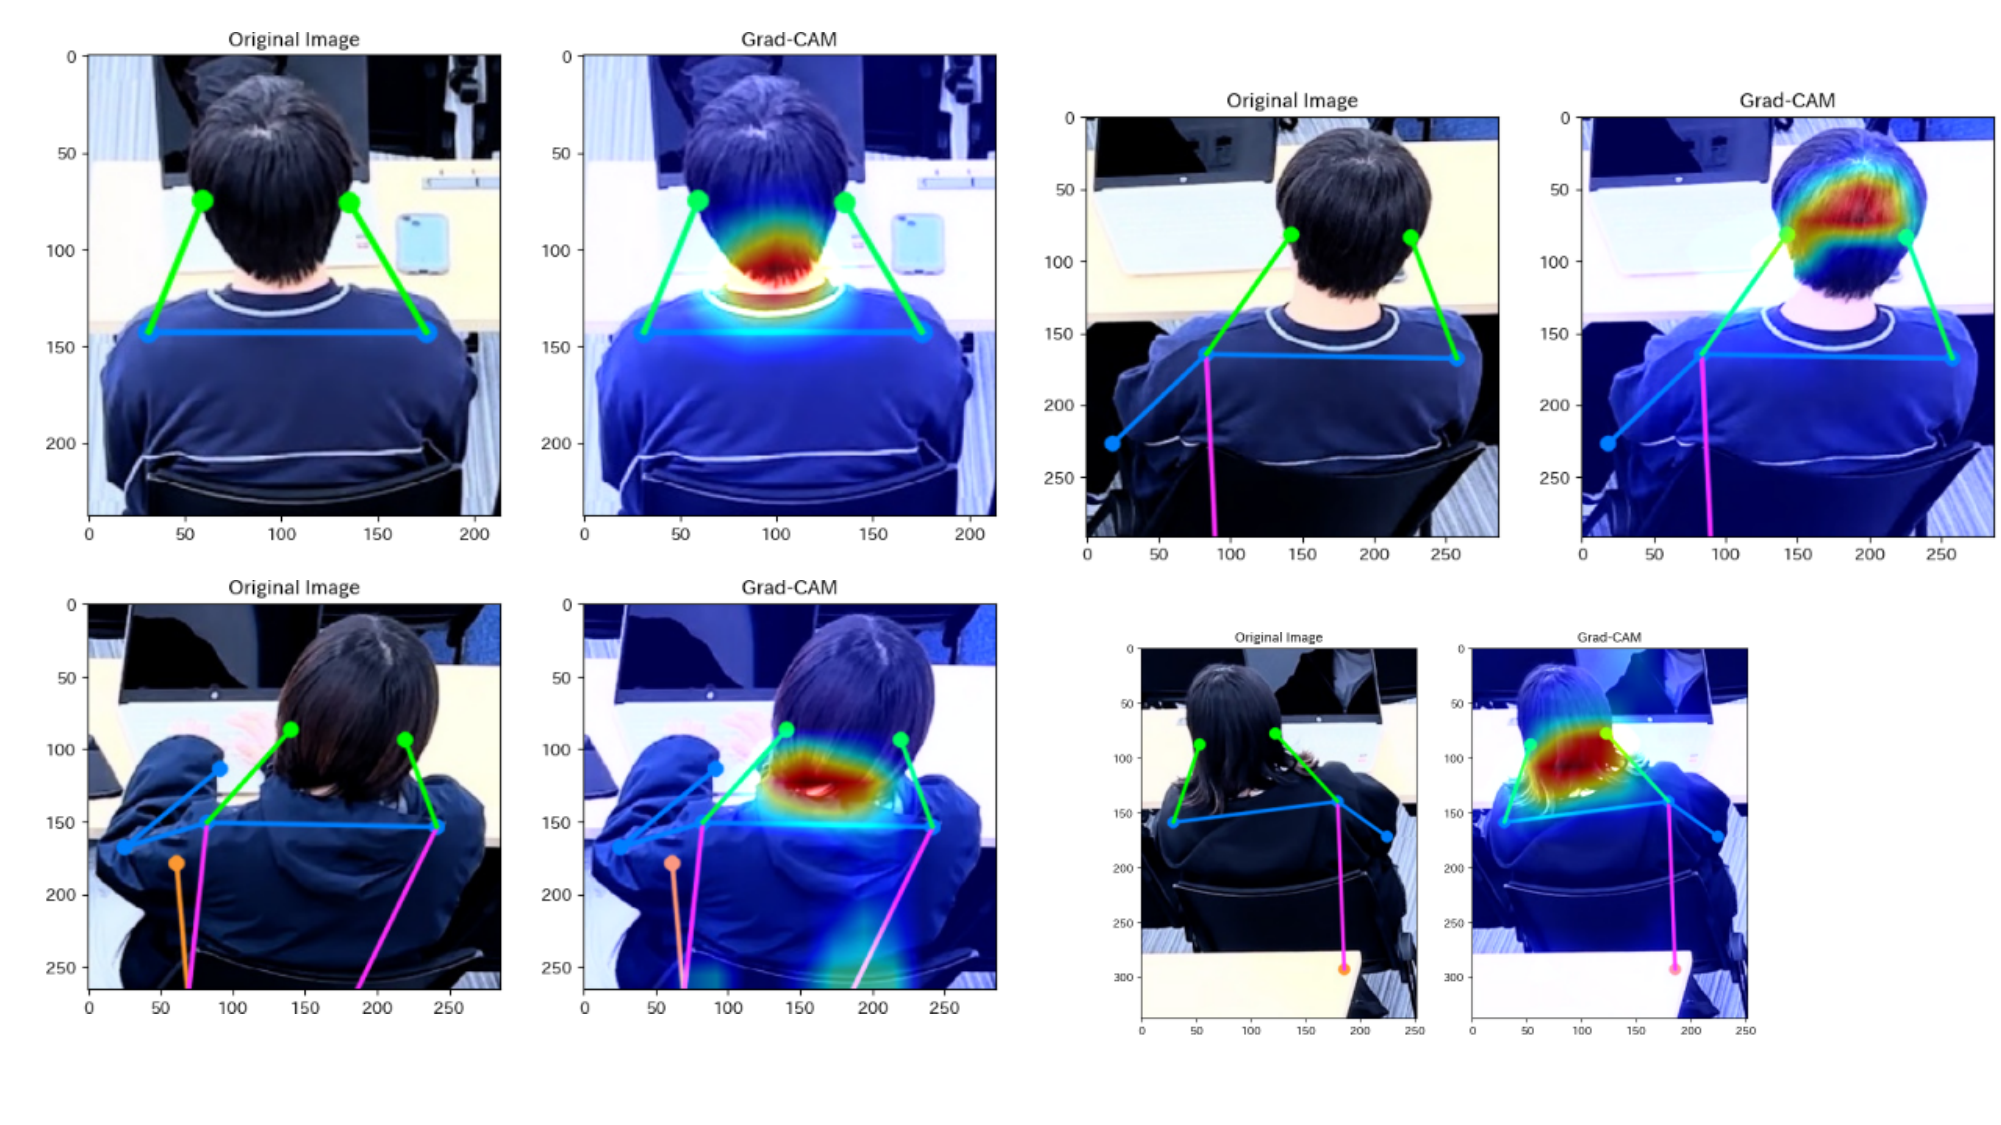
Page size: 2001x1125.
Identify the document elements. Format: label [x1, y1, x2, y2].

list [1037, 87, 2000, 563]
picture [1110, 632, 1764, 1038]
picture [45, 580, 1002, 1014]
picture [45, 32, 1000, 545]
